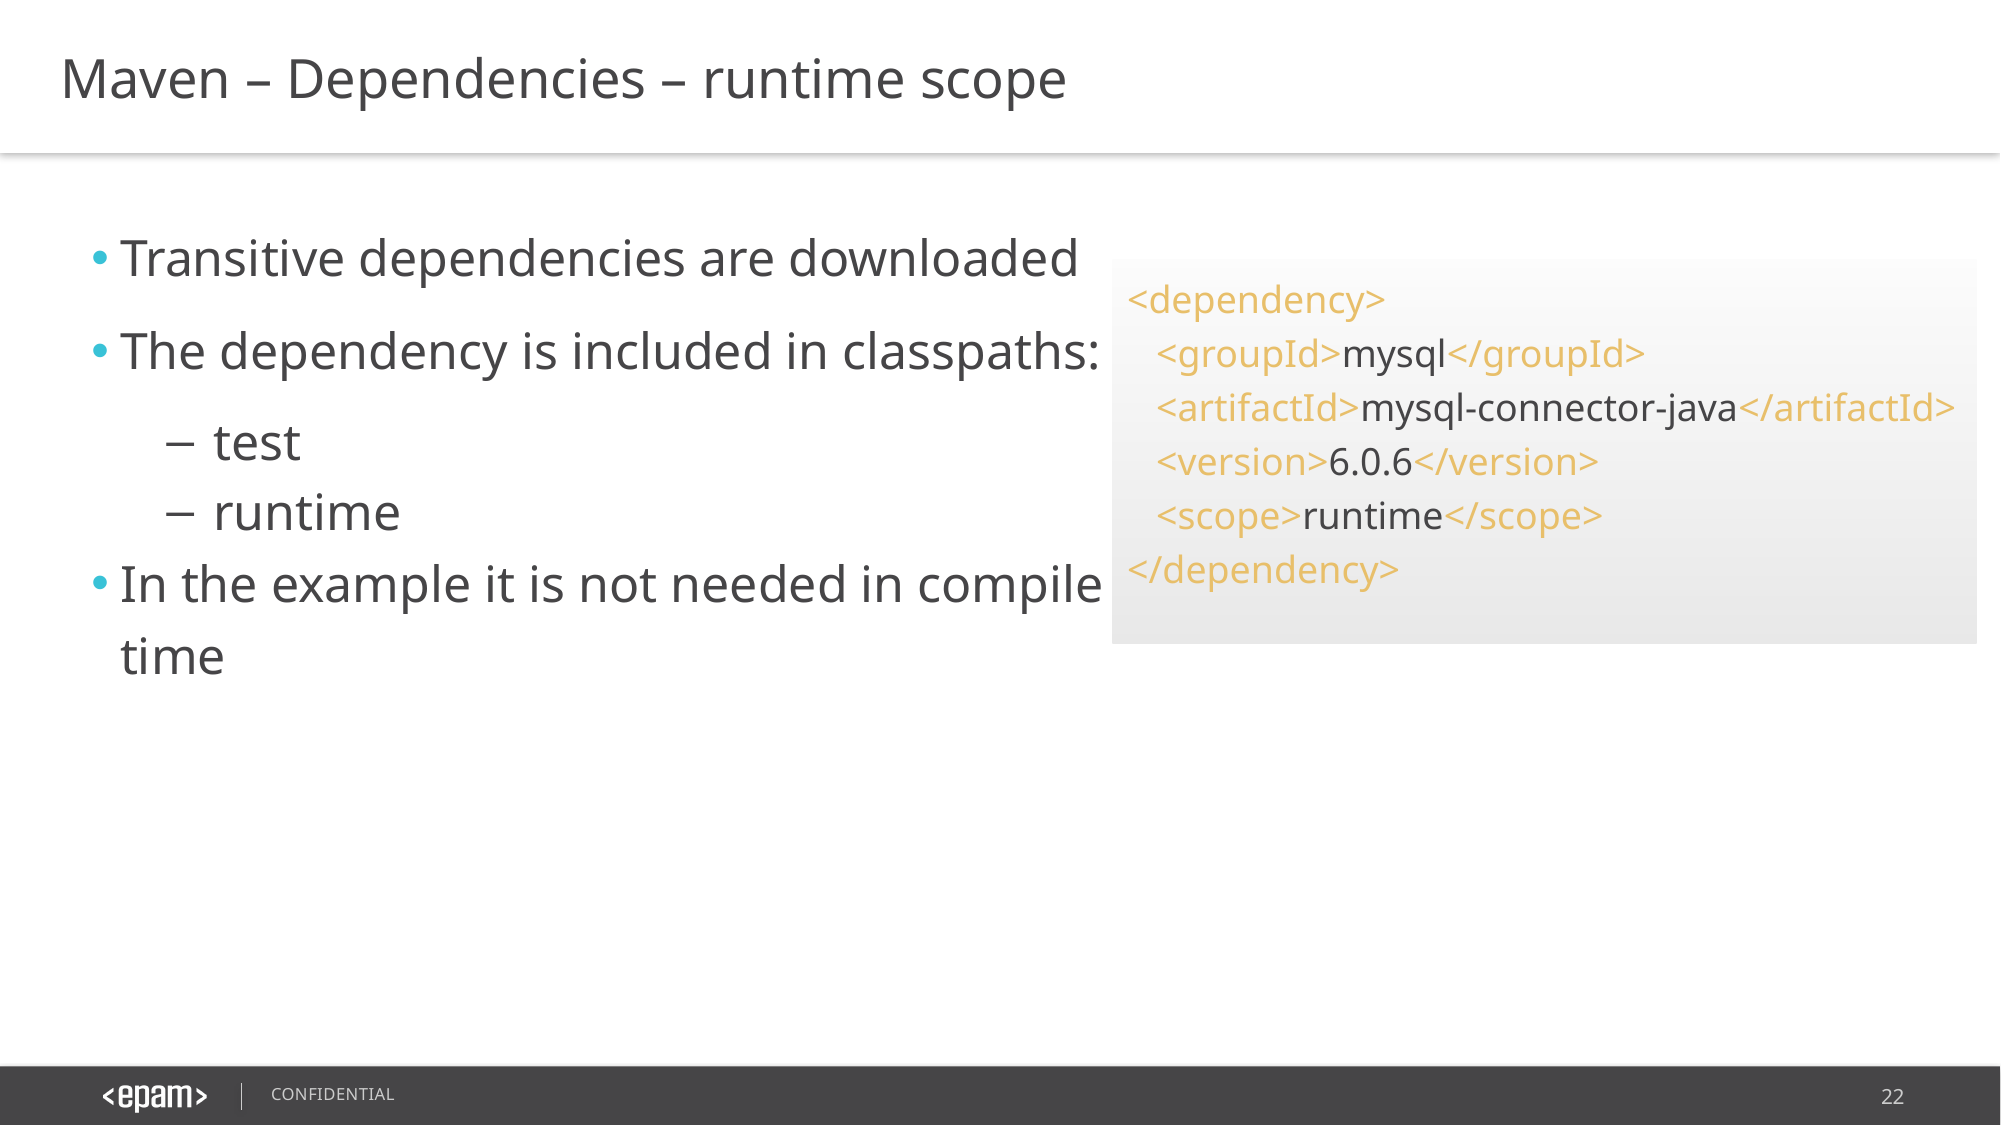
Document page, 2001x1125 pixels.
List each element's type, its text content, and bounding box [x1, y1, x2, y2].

text_box <dependency> <groupId>mysql</groupId> <artifactId>mysql-connector-java</artifactId> <version>6.0.6</version> <scope>runtime</scope> </dependency> [1112, 259, 1977, 644]
picture [102, 1085, 207, 1113]
list Transitive dependencies are downloaded The dependency is included in classpaths: test runtime In the example it is not needed in compile time [76, 207, 1128, 1013]
list Maven – Dependencies – runtime scope [0, 0, 2000, 153]
